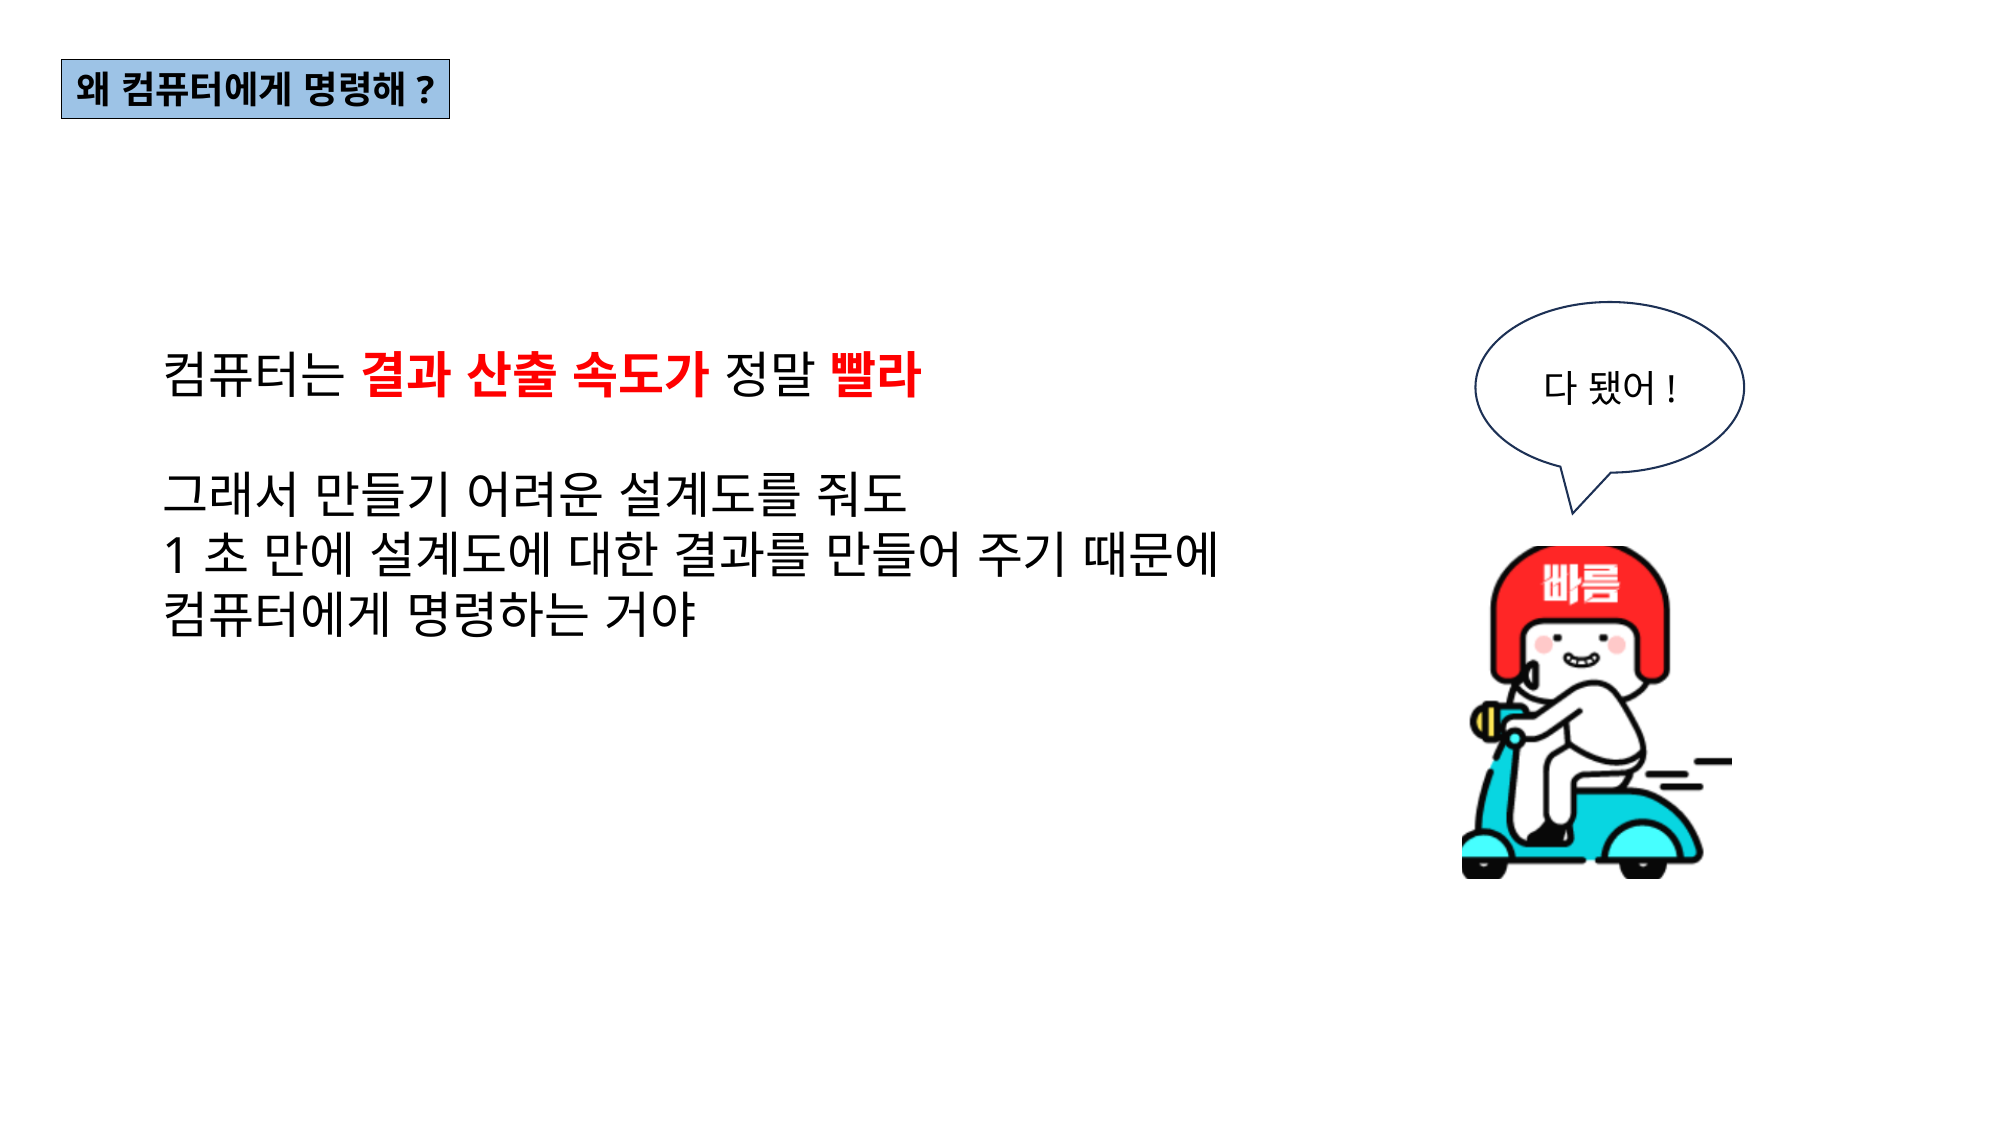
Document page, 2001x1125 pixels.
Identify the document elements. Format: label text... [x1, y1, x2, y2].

text_box 왜 컴퓨터에게 명령해? [61, 59, 450, 119]
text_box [1462, 301, 1745, 879]
text_box 컴퓨터는 결과 산출 속도가 정말 빨라 그래서 만들기 어려운 설계도를 줘도 1초 만에 설계도에 대한 결과를 만들어 주기 때문에 컴퓨터에게 명령하는 거야 [148, 336, 1251, 651]
